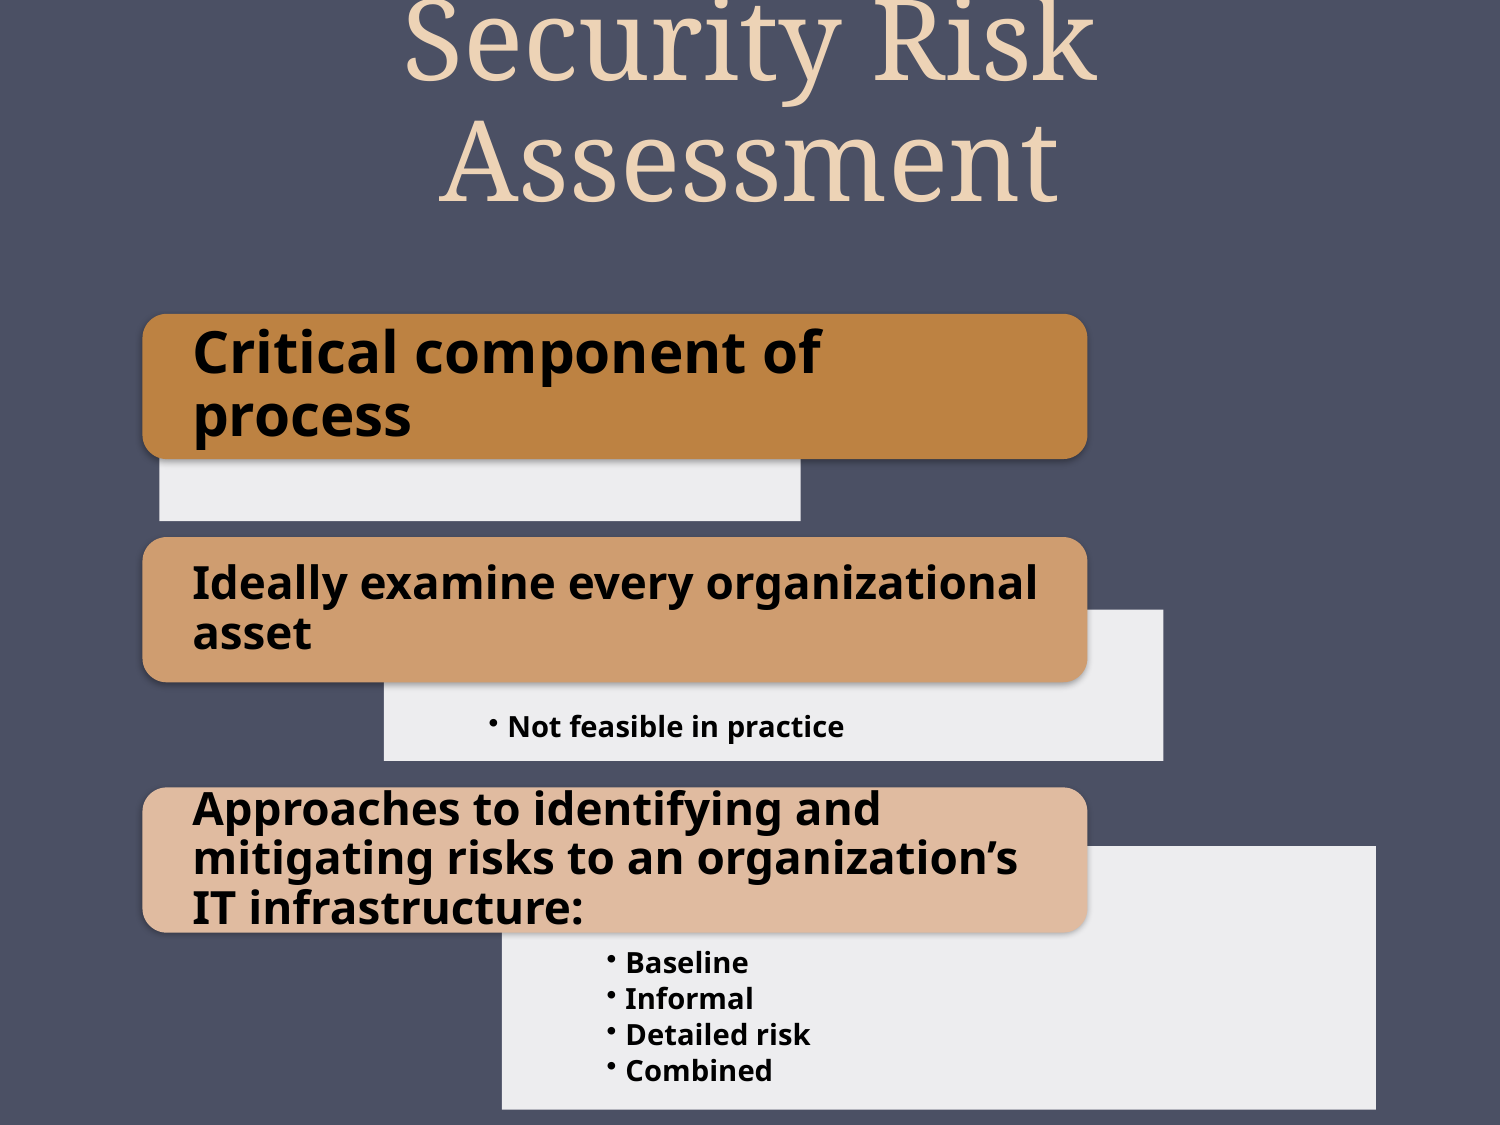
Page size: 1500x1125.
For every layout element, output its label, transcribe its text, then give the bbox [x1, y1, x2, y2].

title Security Risk Assessment [75, 0, 1425, 232]
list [74, 312, 1426, 1125]
